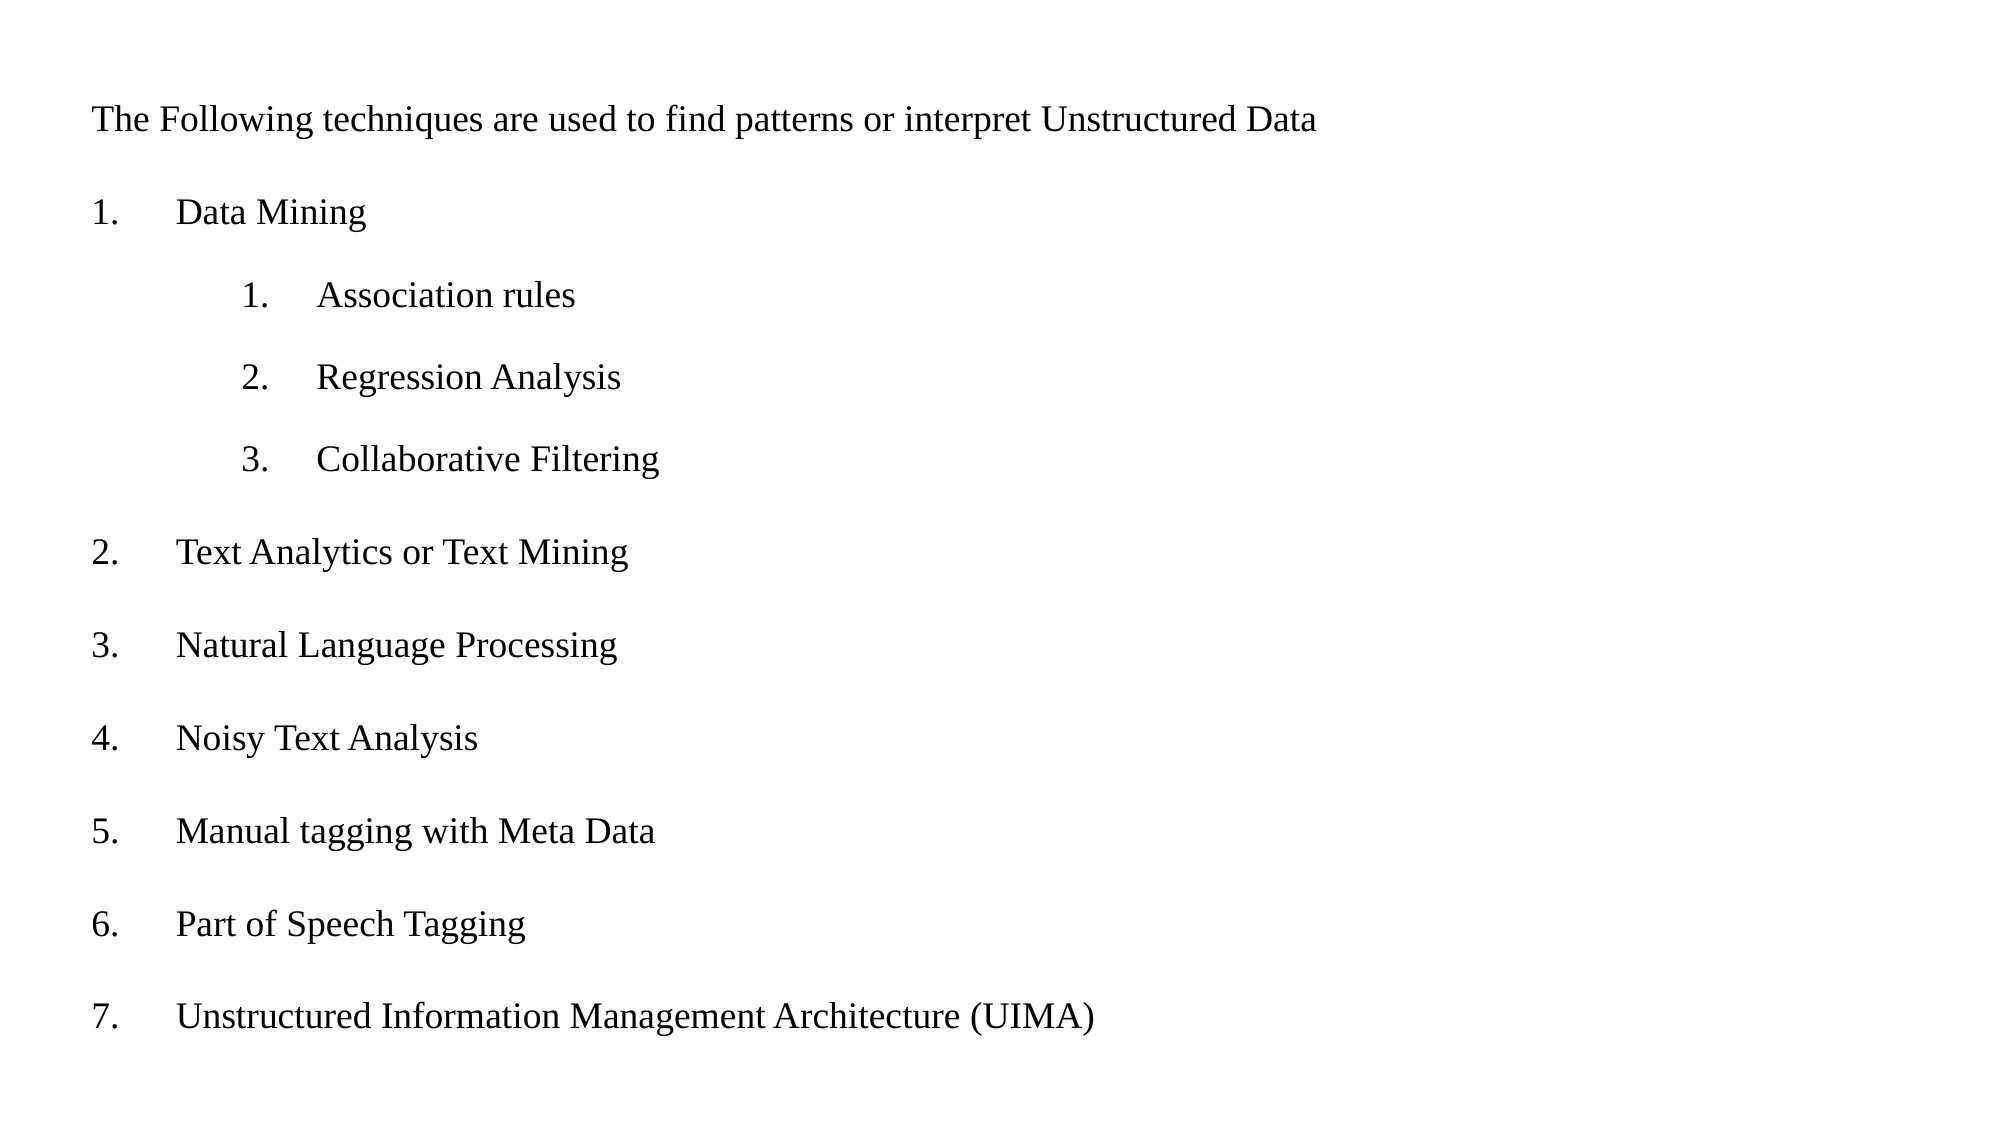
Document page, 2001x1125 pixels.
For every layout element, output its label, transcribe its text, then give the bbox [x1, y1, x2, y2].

list The Following techniques are used to find patterns or interpret Unstructured Data Data Mining Association rules Regression Analysis Collaborative Filtering Text Analytics or Text Mining Natural Language Processing Noisy Text Analysis Manual tagging with Meta Data Part of Speech Tagging Unstructured Information Management Architecture (UIMA) [76, 59, 1802, 1066]
